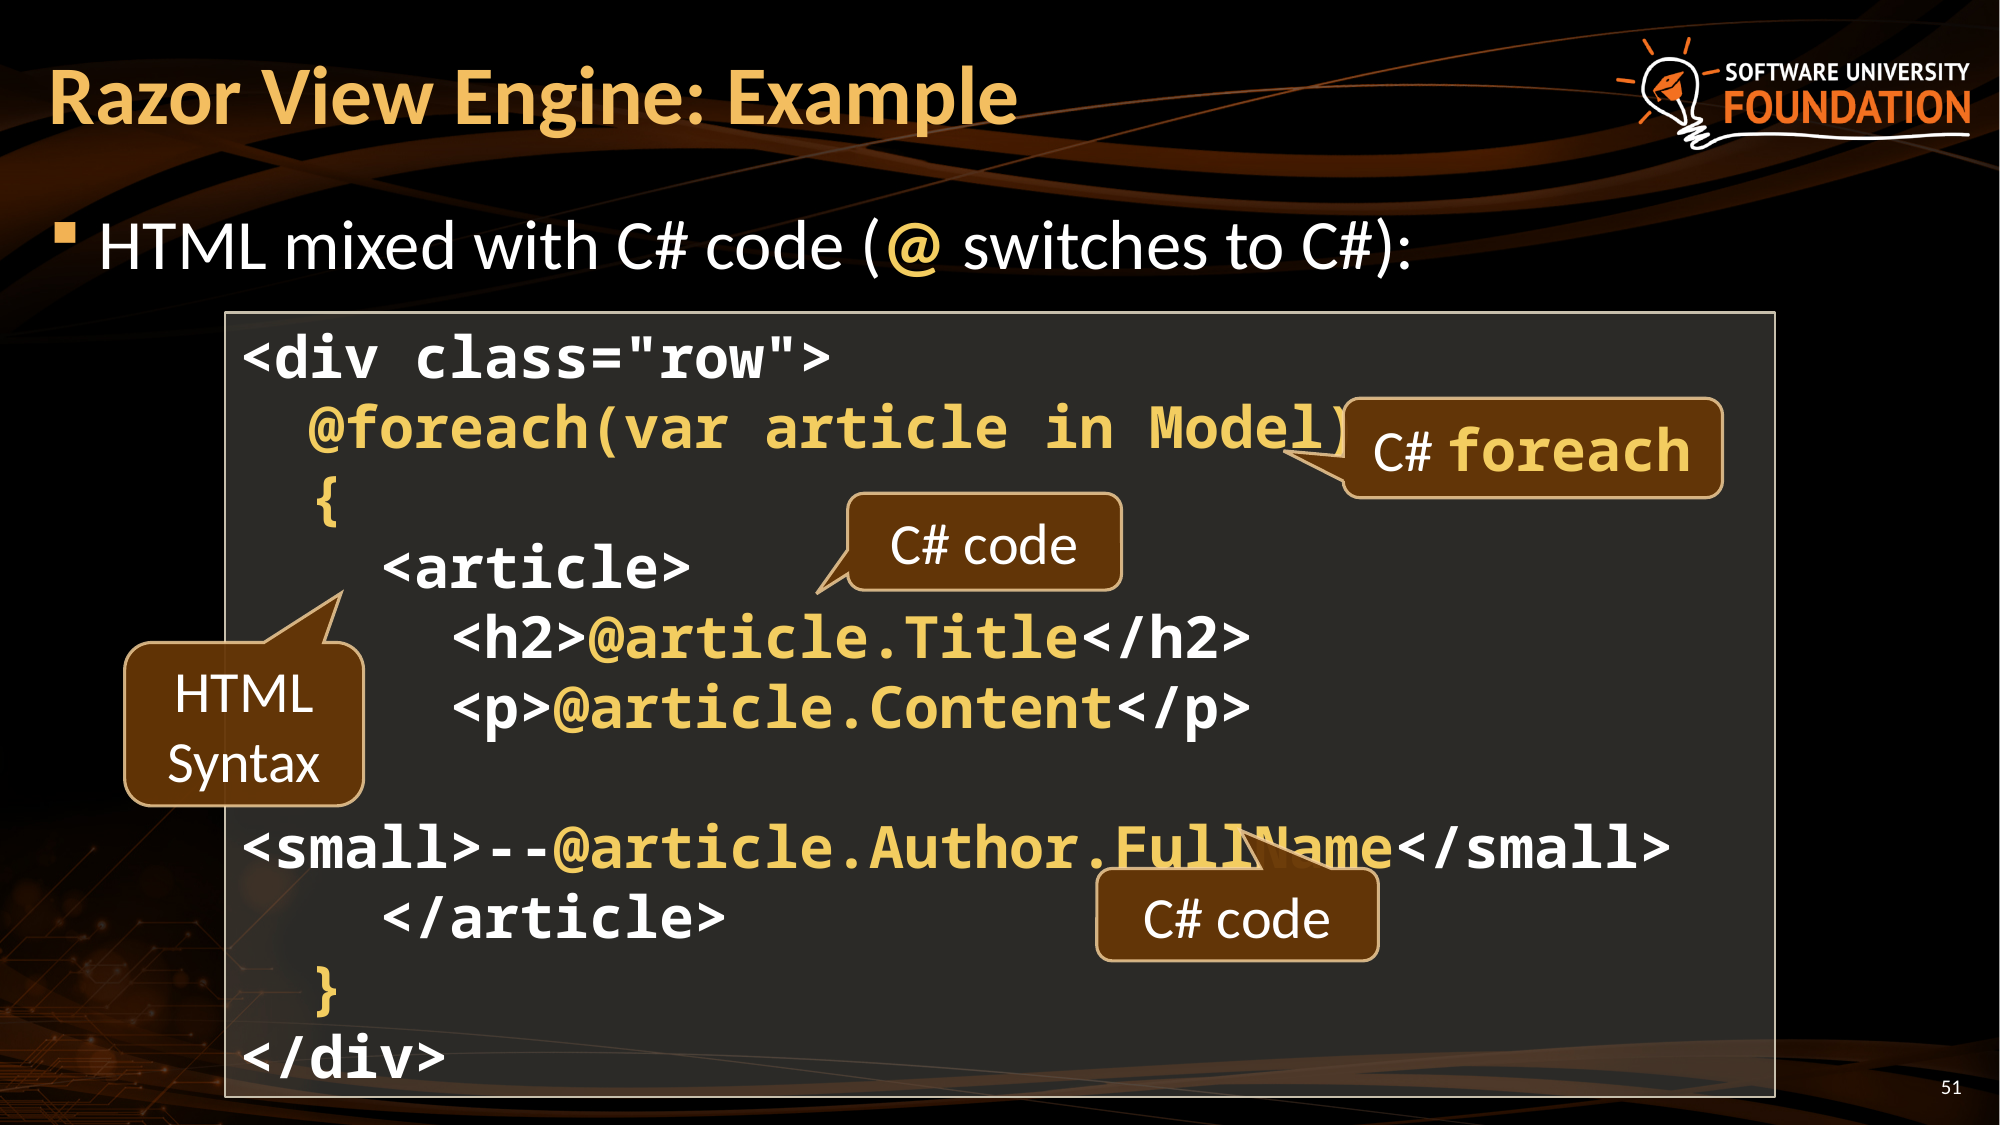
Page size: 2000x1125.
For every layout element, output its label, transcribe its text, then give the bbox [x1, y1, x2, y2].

picture [0, 0, 2000, 1125]
text_box HTML Syntax [123, 590, 365, 807]
text_box <div class="row"> @foreach(var article in Model) { <article> <h2>@article.Title</h2> <p>@article.Content</p> <small>--@article.Author.FullName</small> </article> } </div> [224, 312, 1775, 1098]
slide_number 51 [1897, 1070, 1968, 1103]
text_box C# foreach [1283, 397, 1724, 499]
text_box C# code [1095, 828, 1380, 962]
list HTML mixed with C# code (@ switches to C#): [31, 188, 1968, 1103]
text_box C# code [815, 492, 1123, 595]
title Razor View Engine: Example [30, 6, 1602, 189]
